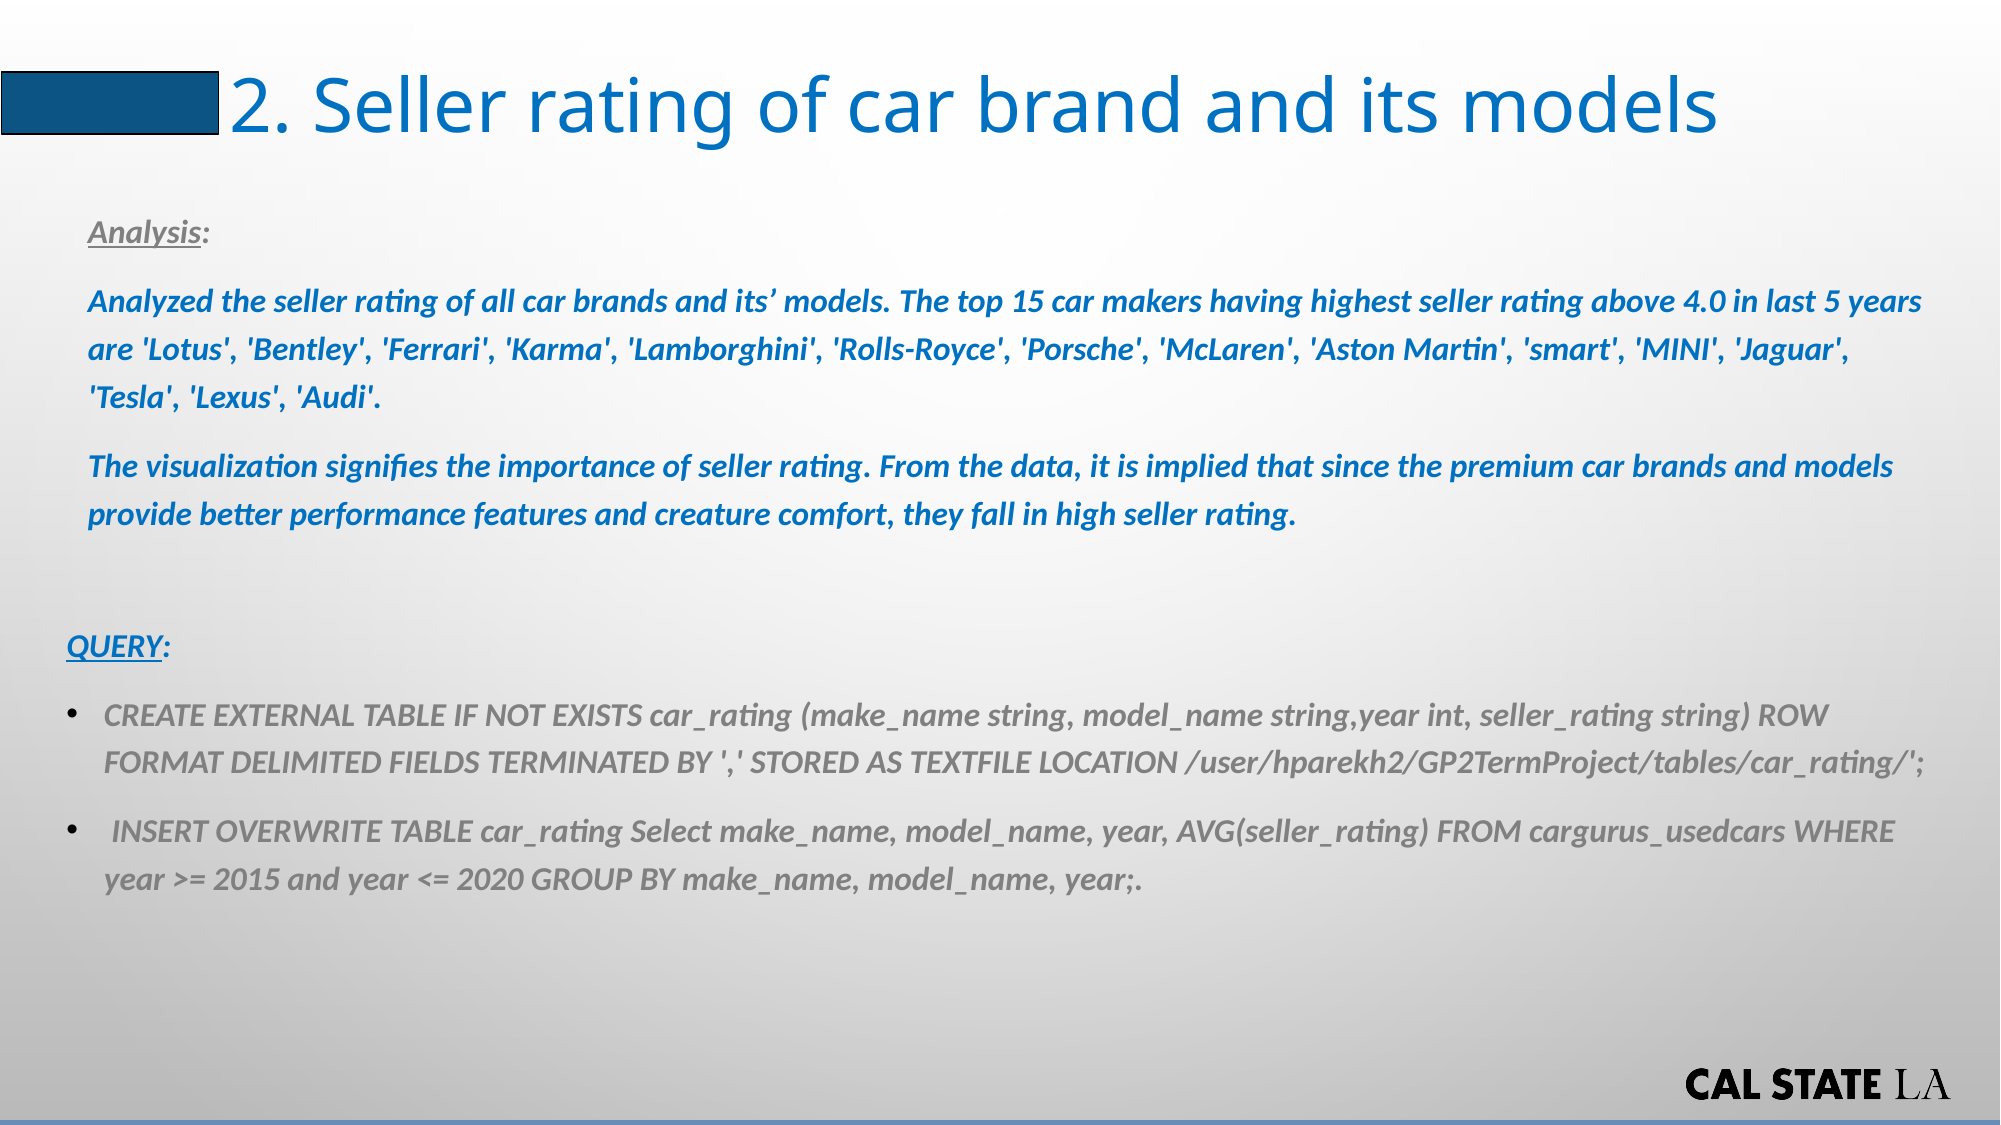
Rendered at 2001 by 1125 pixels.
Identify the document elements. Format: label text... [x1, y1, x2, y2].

text_box [0, 1119, 2000, 1125]
text_box 2. Seller rating of car brand and its models [214, 42, 1983, 175]
text_box QUERY: CREATE EXTERNAL TABLE IF NOT EXISTS car_rating (make_name string, model_name string,year int, seller_rating string) ROW FORMAT DELIMITED FIELDS TERMINATED BY ',' STORED AS TEXTFILE LOCATION /user/hparekh2/GP2TermProject/tables/car_rating/'; INSERT OVERWRITE TABLE car_rating Select make_name, model_name, year, AVG(seller_rating) FROM cargurus_usedcars WHERE year >= 2015 and year <= 2020 GROUP BY make_name, model_name, year;. [51, 608, 1961, 915]
list Analysis: Analyzed the seller rating of all car brands and its’ models. The top 15 car makers having highest seller rating above 4.0 in last 5 years are 'Lotus', 'Bentley', 'Ferrari', 'Karma', 'Lamborghini', 'Rolls-Royce', 'Porsche', 'McLaren', 'Aston Martin', 'smart', 'MINI', 'Jaguar', 'Tesla', 'Lexus', 'Audi'. The visualization signifies the importance of seller rating. From the data, it is implied that since the premium car brands and models provide better performance features and creature comfort, they fall in high seller rating. [72, 195, 1961, 493]
picture [0, 0, 2000, 1119]
text_box [1, 71, 219, 135]
